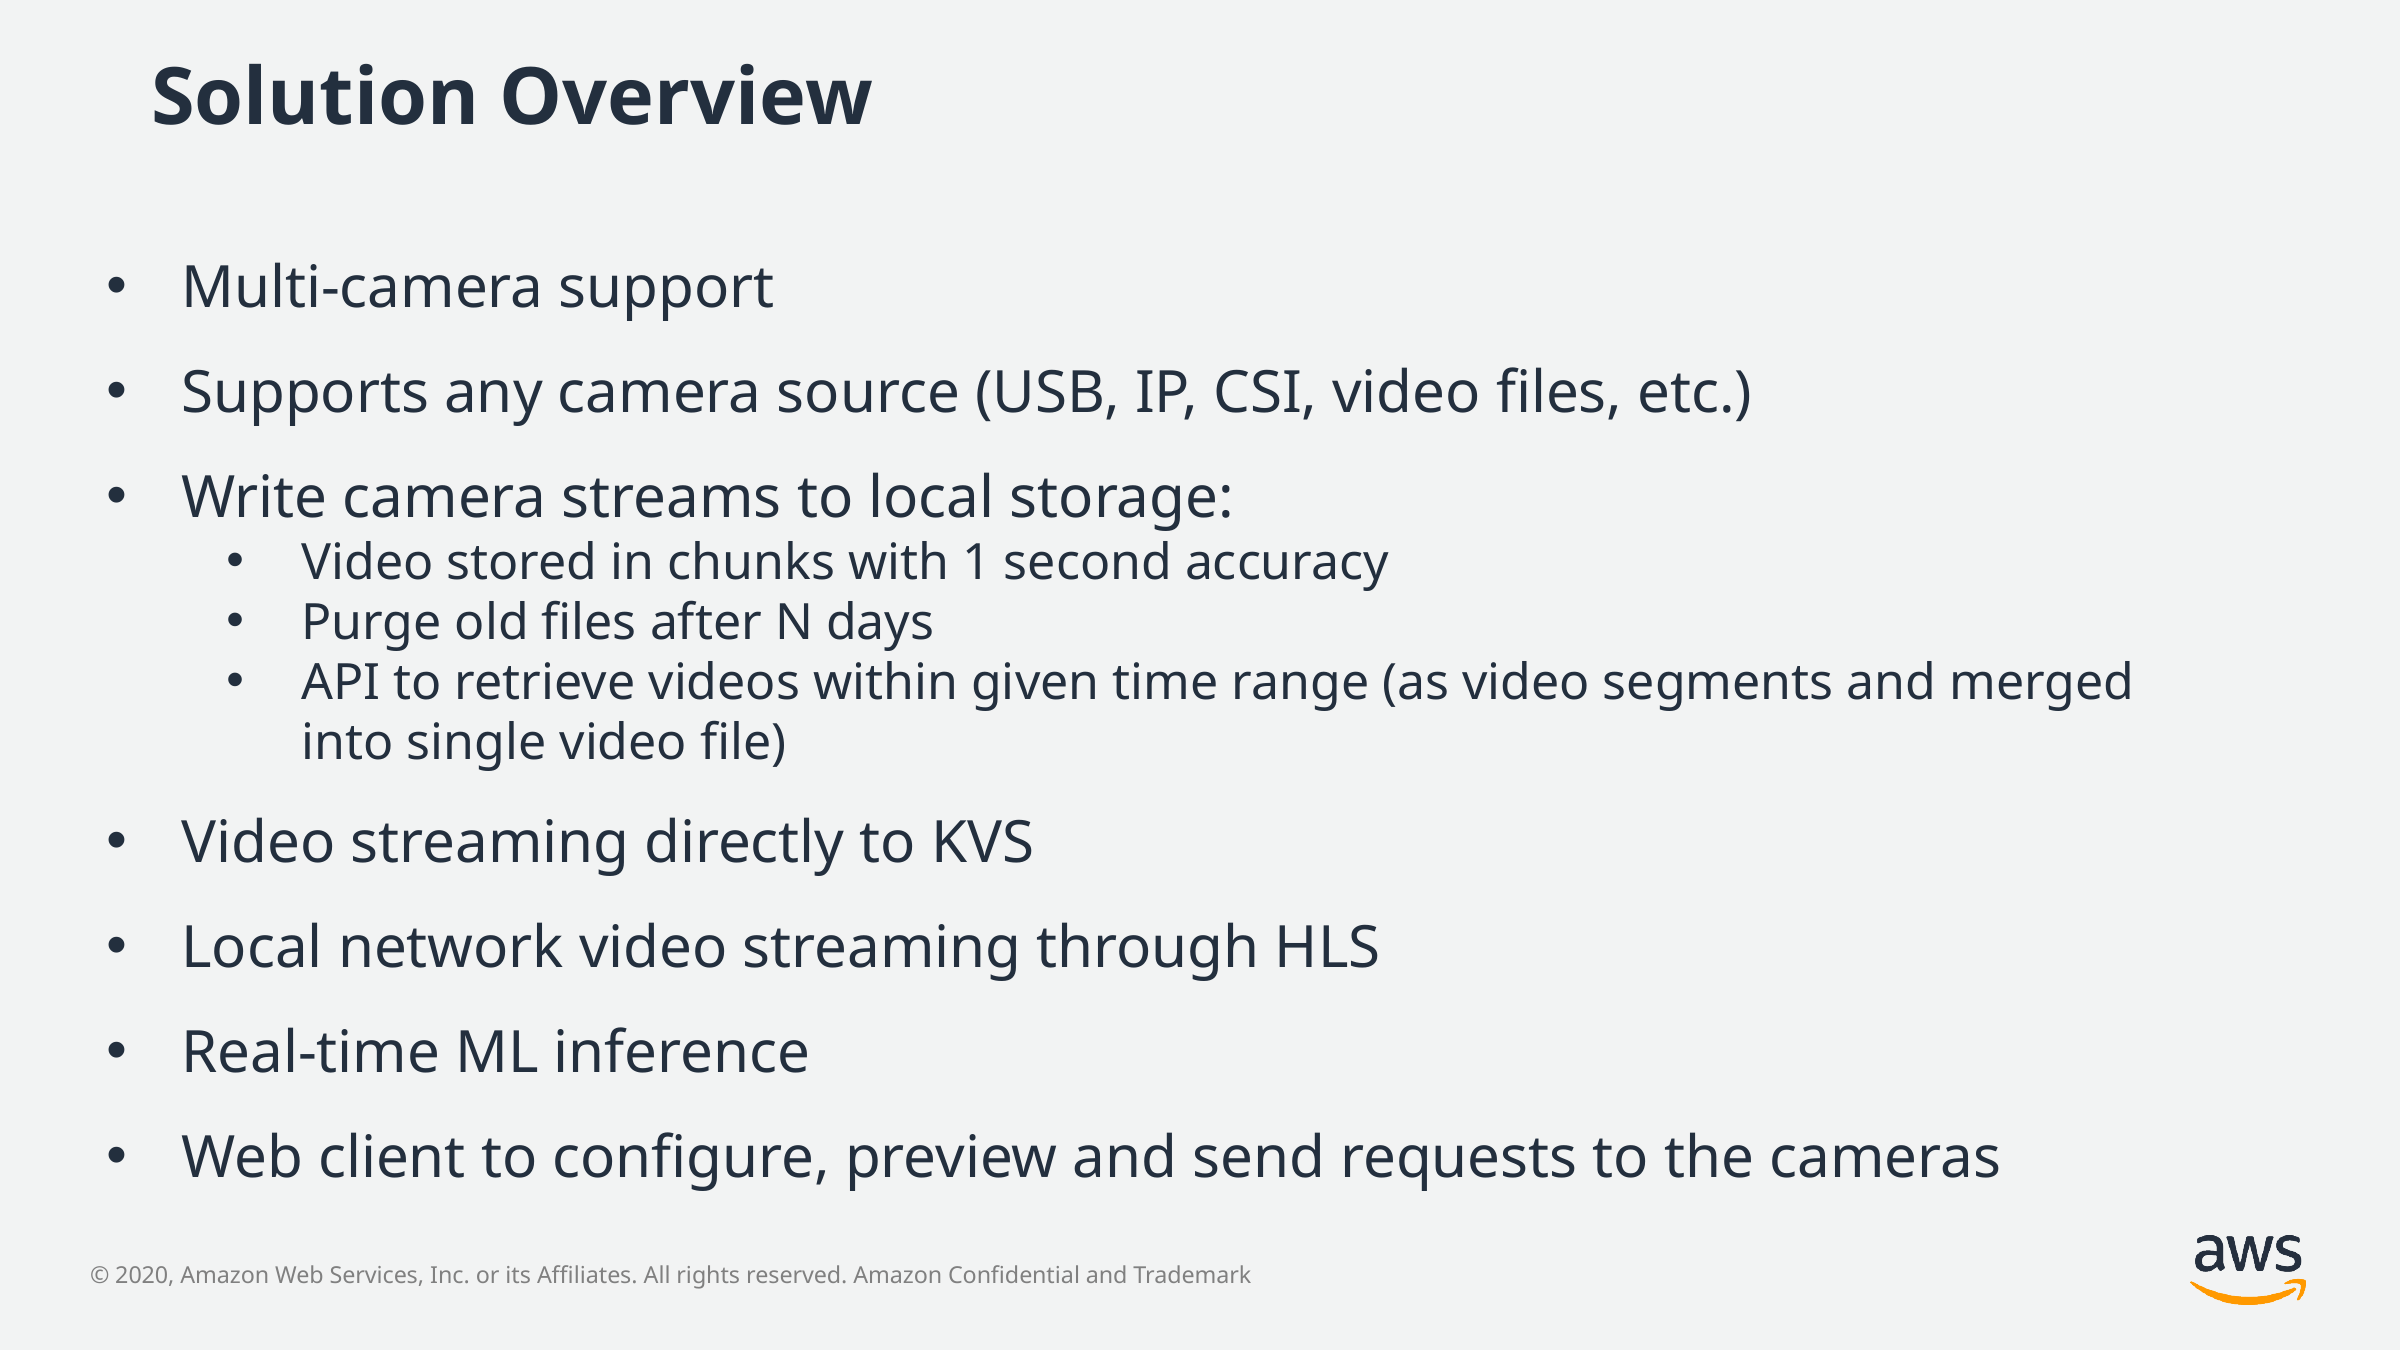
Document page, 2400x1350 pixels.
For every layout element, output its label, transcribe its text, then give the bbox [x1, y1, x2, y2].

title Solution Overview [136, 38, 2307, 182]
picture [2190, 1235, 2306, 1305]
text_box Multi-camera support Supports any camera source (USB, IP, CSI, video files, etc.) Write camera streams to local storage: Video stored in chunks with 1 second accuracy Purge old files after N days API to retrieve videos within given time range (as video segments and merged into single video file) Video streaming directly to KVS Local network video streaming through HLS Real-time ML inference Web client to configure, preview and send requests to the cameras [91, 207, 2162, 1197]
